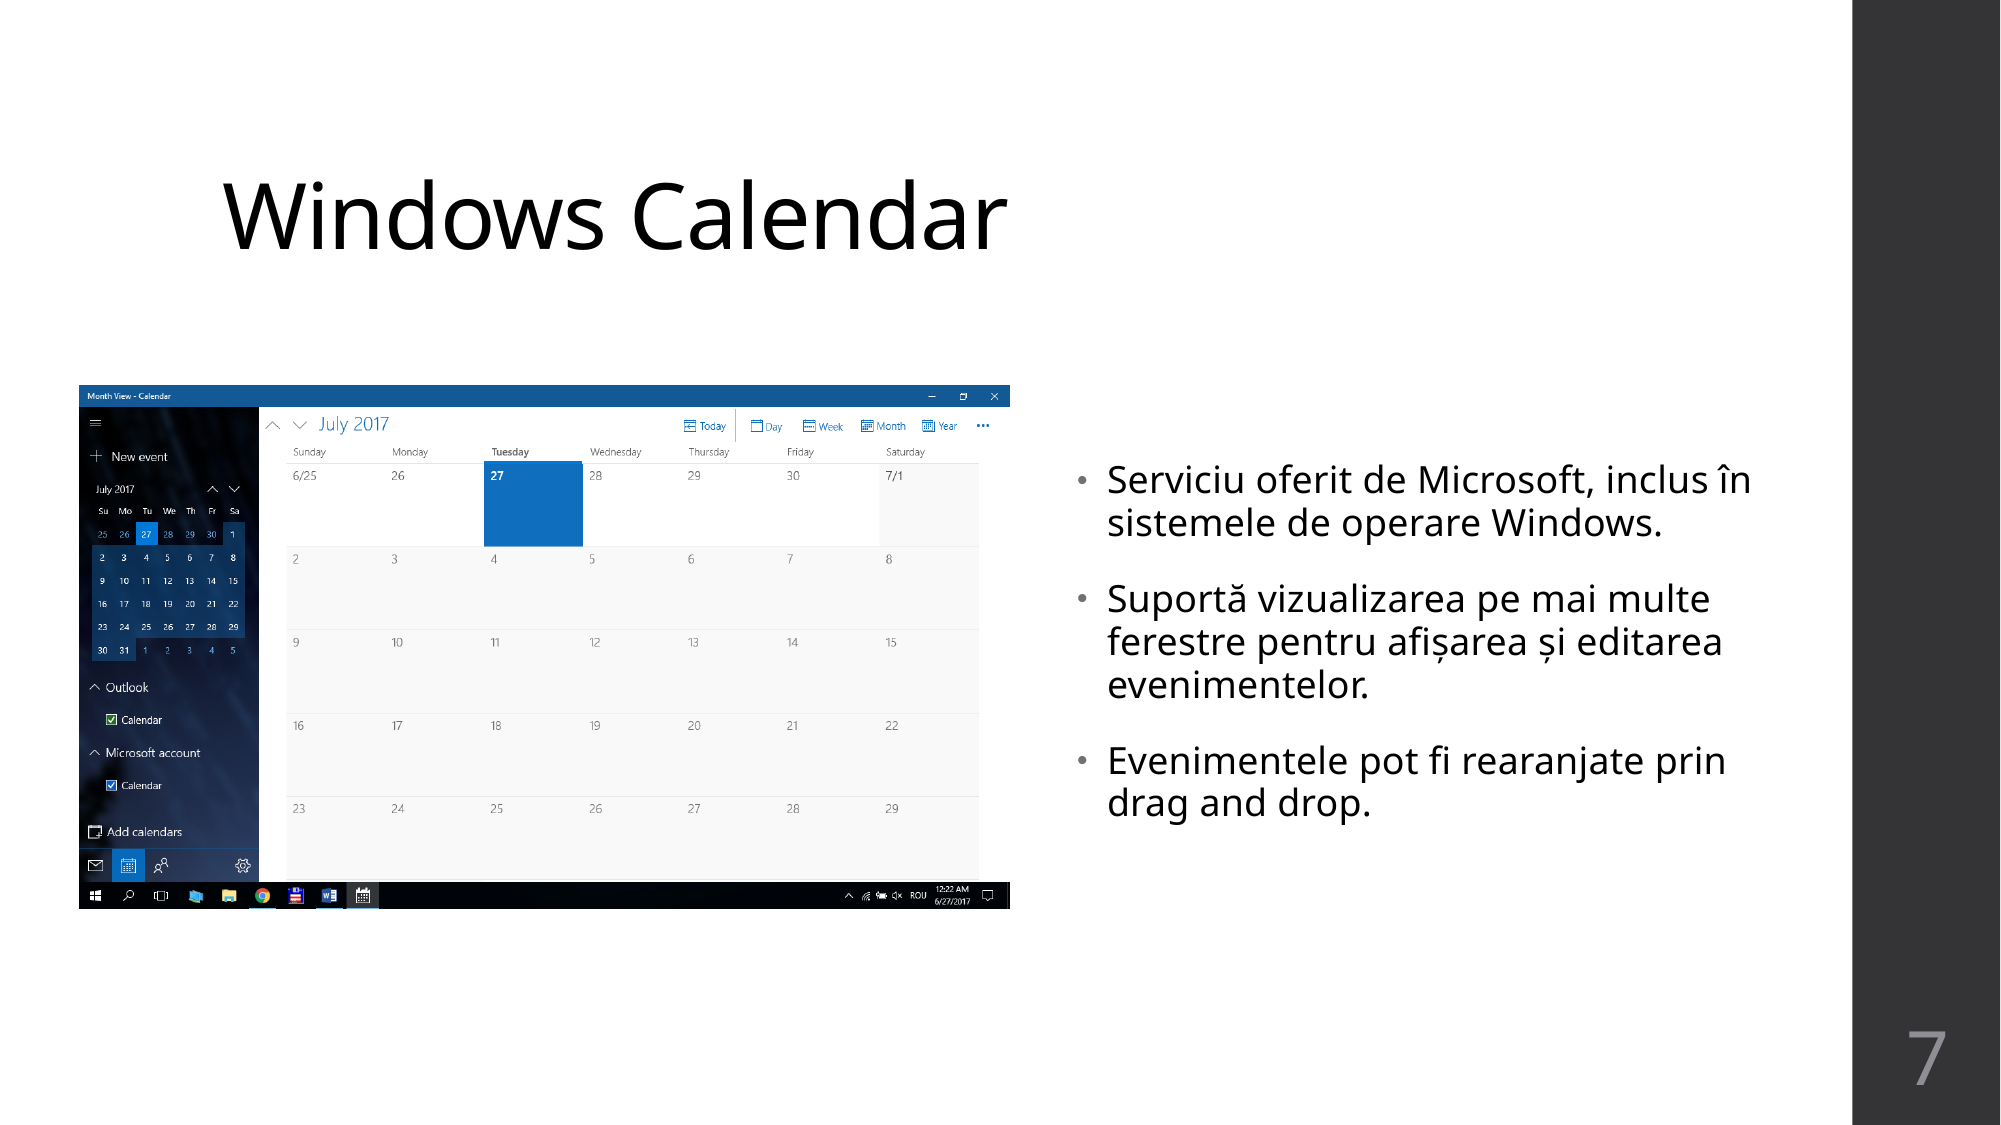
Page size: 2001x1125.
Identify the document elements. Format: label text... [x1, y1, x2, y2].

slide_number 7 [1852, 1012, 2000, 1110]
title Windows Calendar [206, 60, 1797, 278]
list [79, 385, 1010, 910]
list Serviciu oferit de Microsoft, inclus în sistemele de operare Windows. Suportă vizualizarea pe mai multe ferestre pentru afișarea și editarea evenimentelor. Evenimentele pot fi rearanjate prin drag and drop. [1061, 452, 1797, 843]
